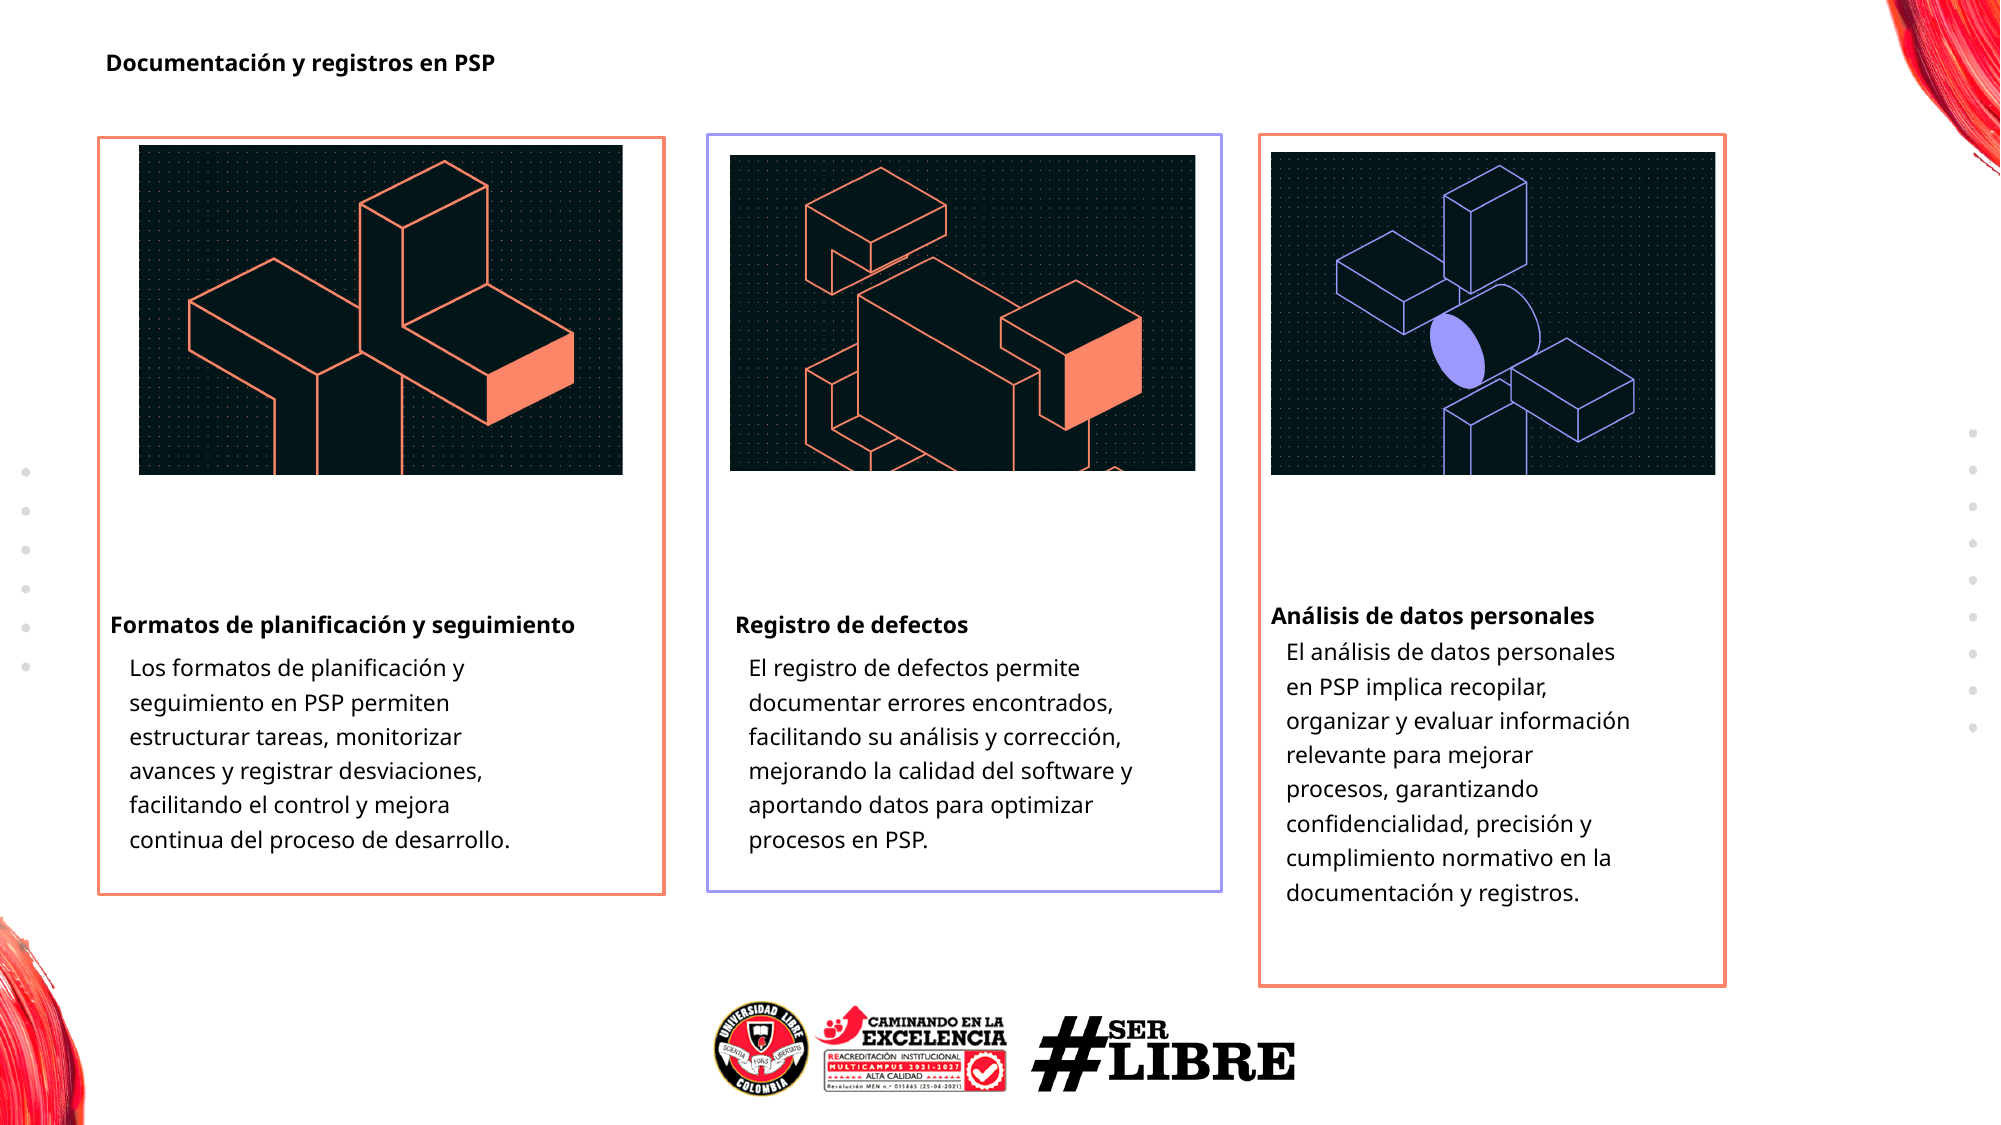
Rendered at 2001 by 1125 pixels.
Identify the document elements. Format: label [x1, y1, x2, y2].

picture [729, 154, 1196, 472]
picture [138, 144, 624, 475]
picture [1270, 151, 1717, 475]
list [0, 0, 2000, 1125]
